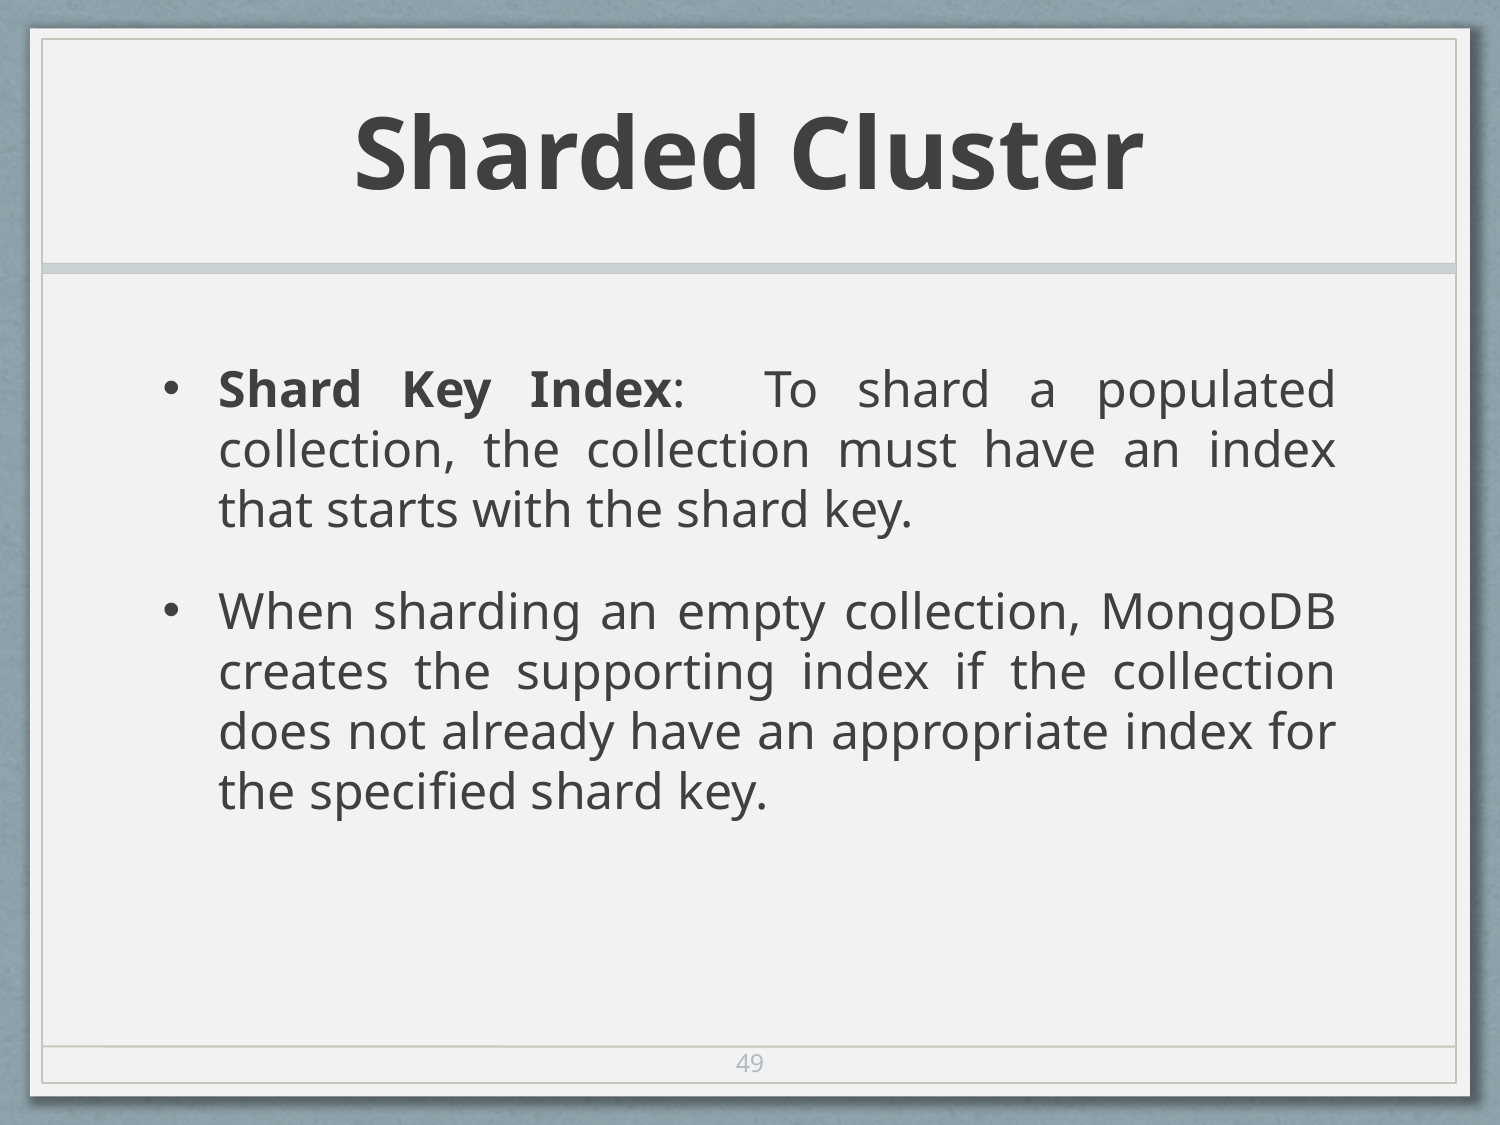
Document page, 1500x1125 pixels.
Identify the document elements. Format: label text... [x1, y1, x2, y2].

list Shard Key Index: To shard a populated collection, the collection must have an index that starts with the shard key. When sharding an empty collection, MongoDB creates the supporting index if the collection does not already have an appropriate index for the specified shard key. [147, 350, 1353, 995]
slide_number 49 [687, 1042, 813, 1088]
title Sharded Cluster [147, 40, 1353, 260]
